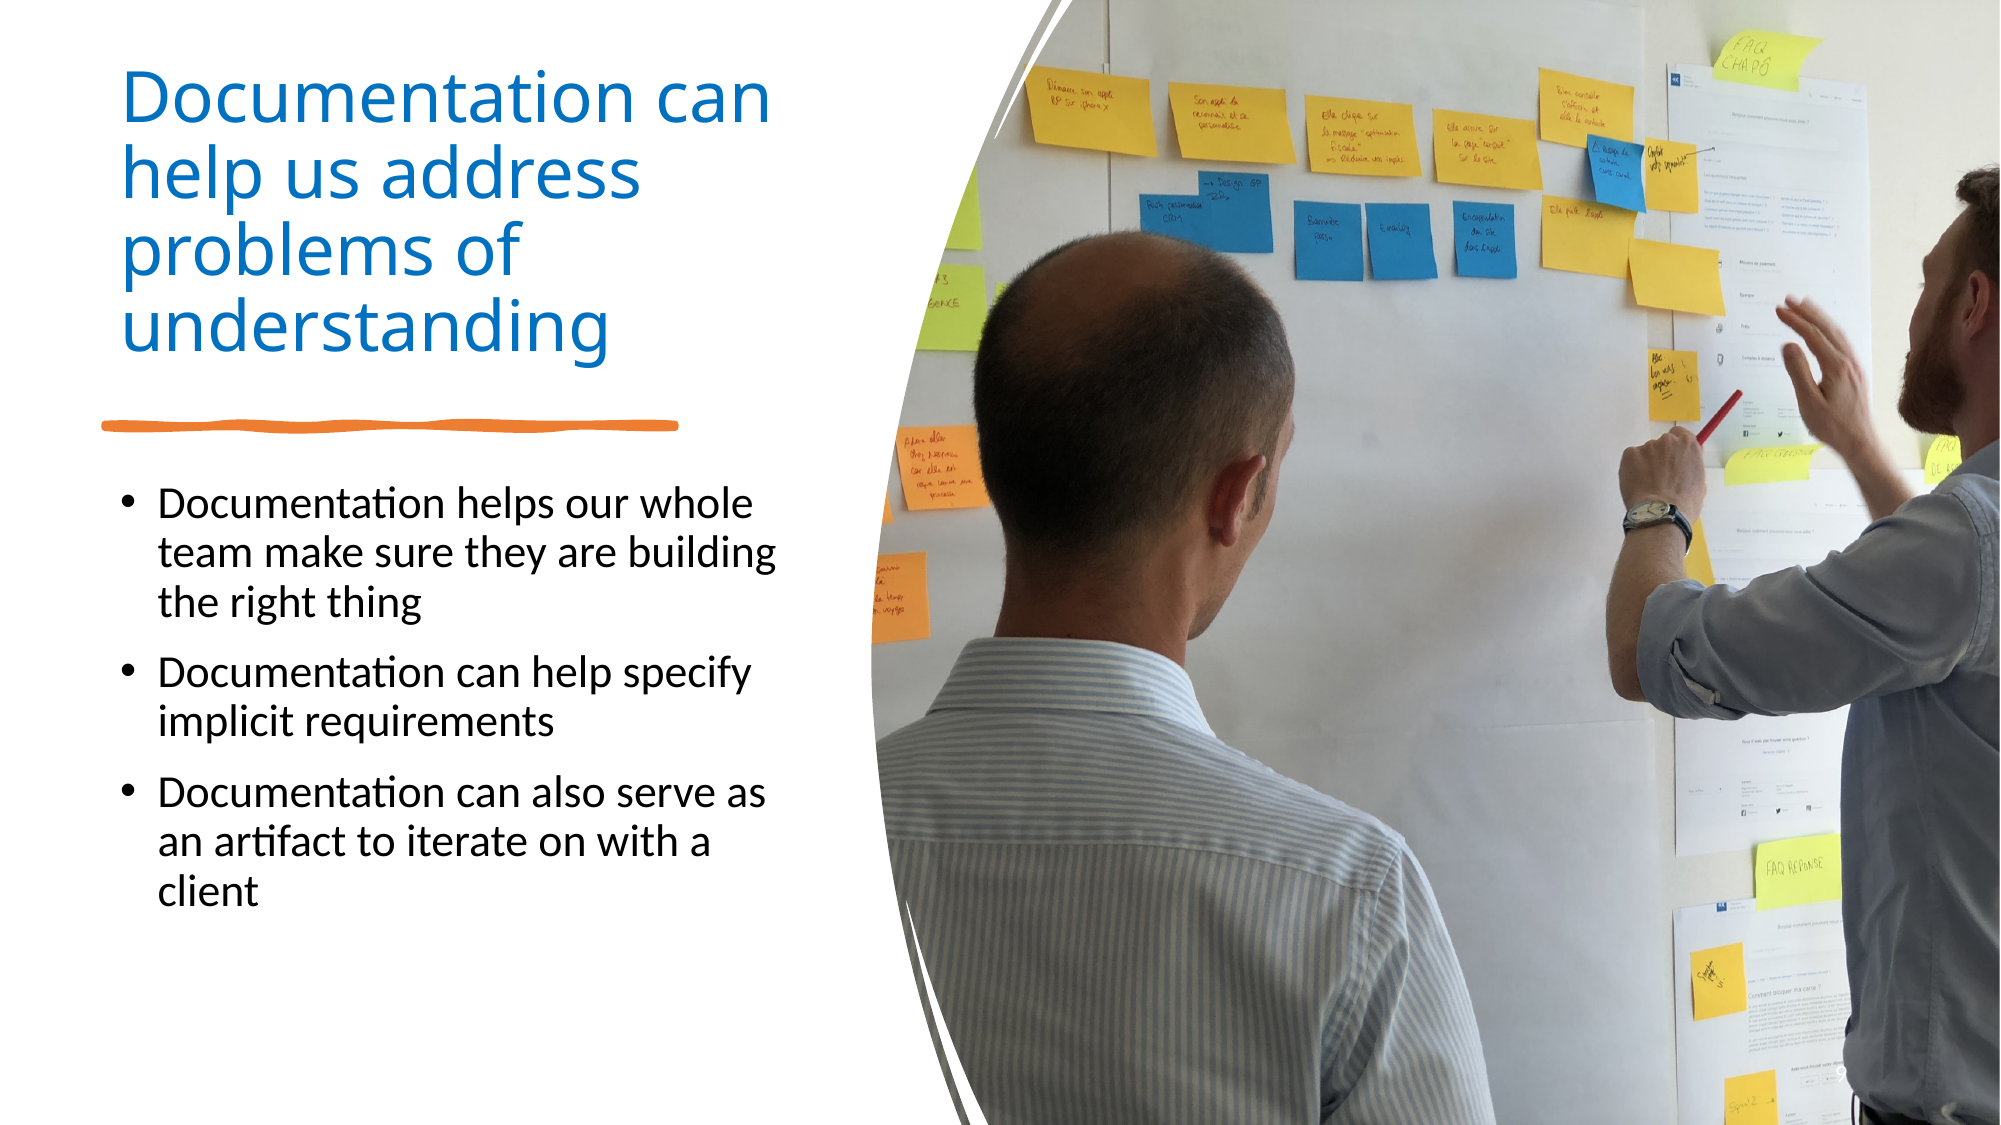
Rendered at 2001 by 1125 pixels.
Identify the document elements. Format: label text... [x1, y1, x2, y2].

list Documentation helps our whole team make sure they are building the right thing Documentation can help specify implicit requirements Documentation can also serve as an artifact to iterate on with a client [105, 471, 802, 1016]
text_box [103, 421, 676, 431]
title Documentation can help us address problems of understanding [105, 53, 822, 375]
text_box [0, 0, 871, 1125]
picture [871, 0, 2000, 1125]
